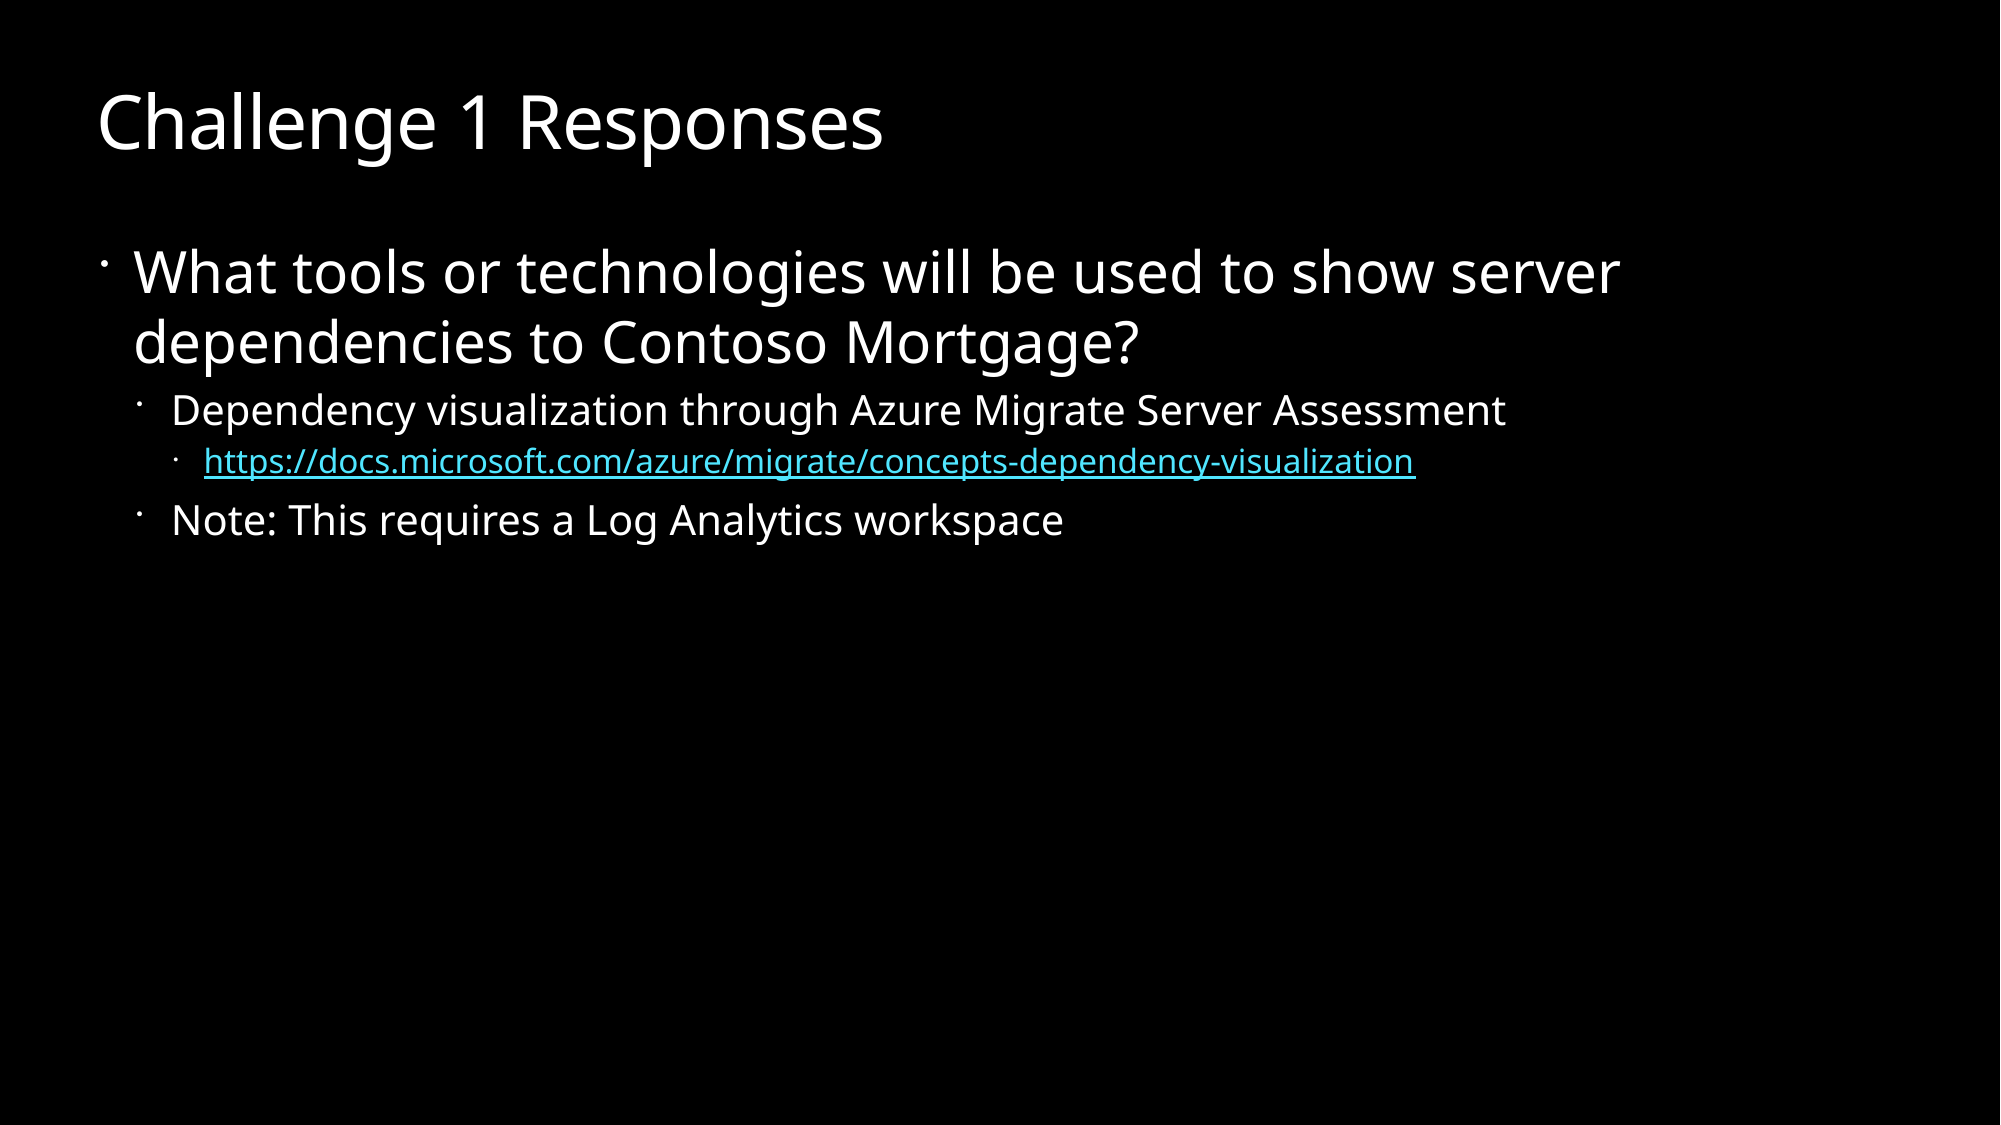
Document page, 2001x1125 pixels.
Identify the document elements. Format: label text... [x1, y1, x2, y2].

list What tools or technologies will be used to show server dependencies to Contoso Mortgage? Dependency visualization through Azure Migrate Server Assessment https://docs.microsoft.com/azure/migrate/concepts-dependency-visualization Note: This requires a Log Analytics workspace [95, 235, 1904, 501]
title Challenge 1 Responses [96, 75, 1904, 166]
